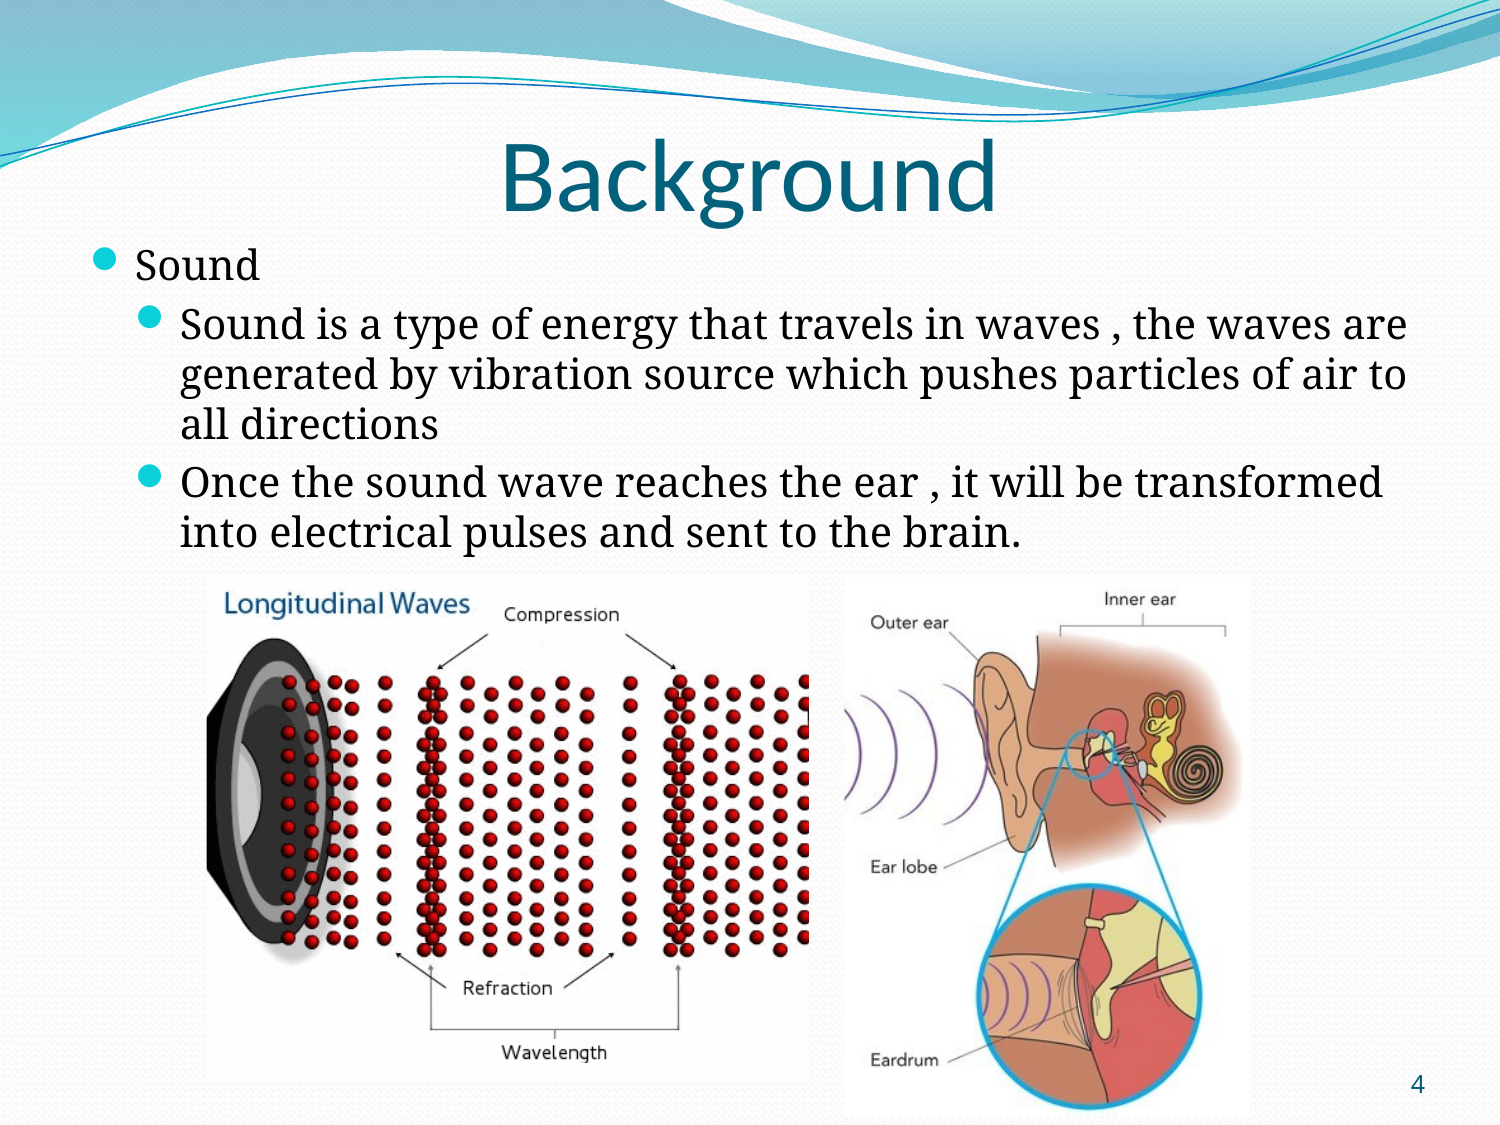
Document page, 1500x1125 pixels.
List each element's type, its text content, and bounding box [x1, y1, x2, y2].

slide_number 4 [1299, 1042, 1425, 1103]
picture [206, 577, 810, 1082]
title Background [75, 115, 1425, 231]
list Sound Sound is a type of energy that travels in waves , the waves are generated by vibration source which pushes particles of air to all directions Once the sound wave reaches the ear , it will be transformed into electrical pulses and sent to the brain. [75, 231, 1425, 442]
picture [844, 577, 1250, 1118]
